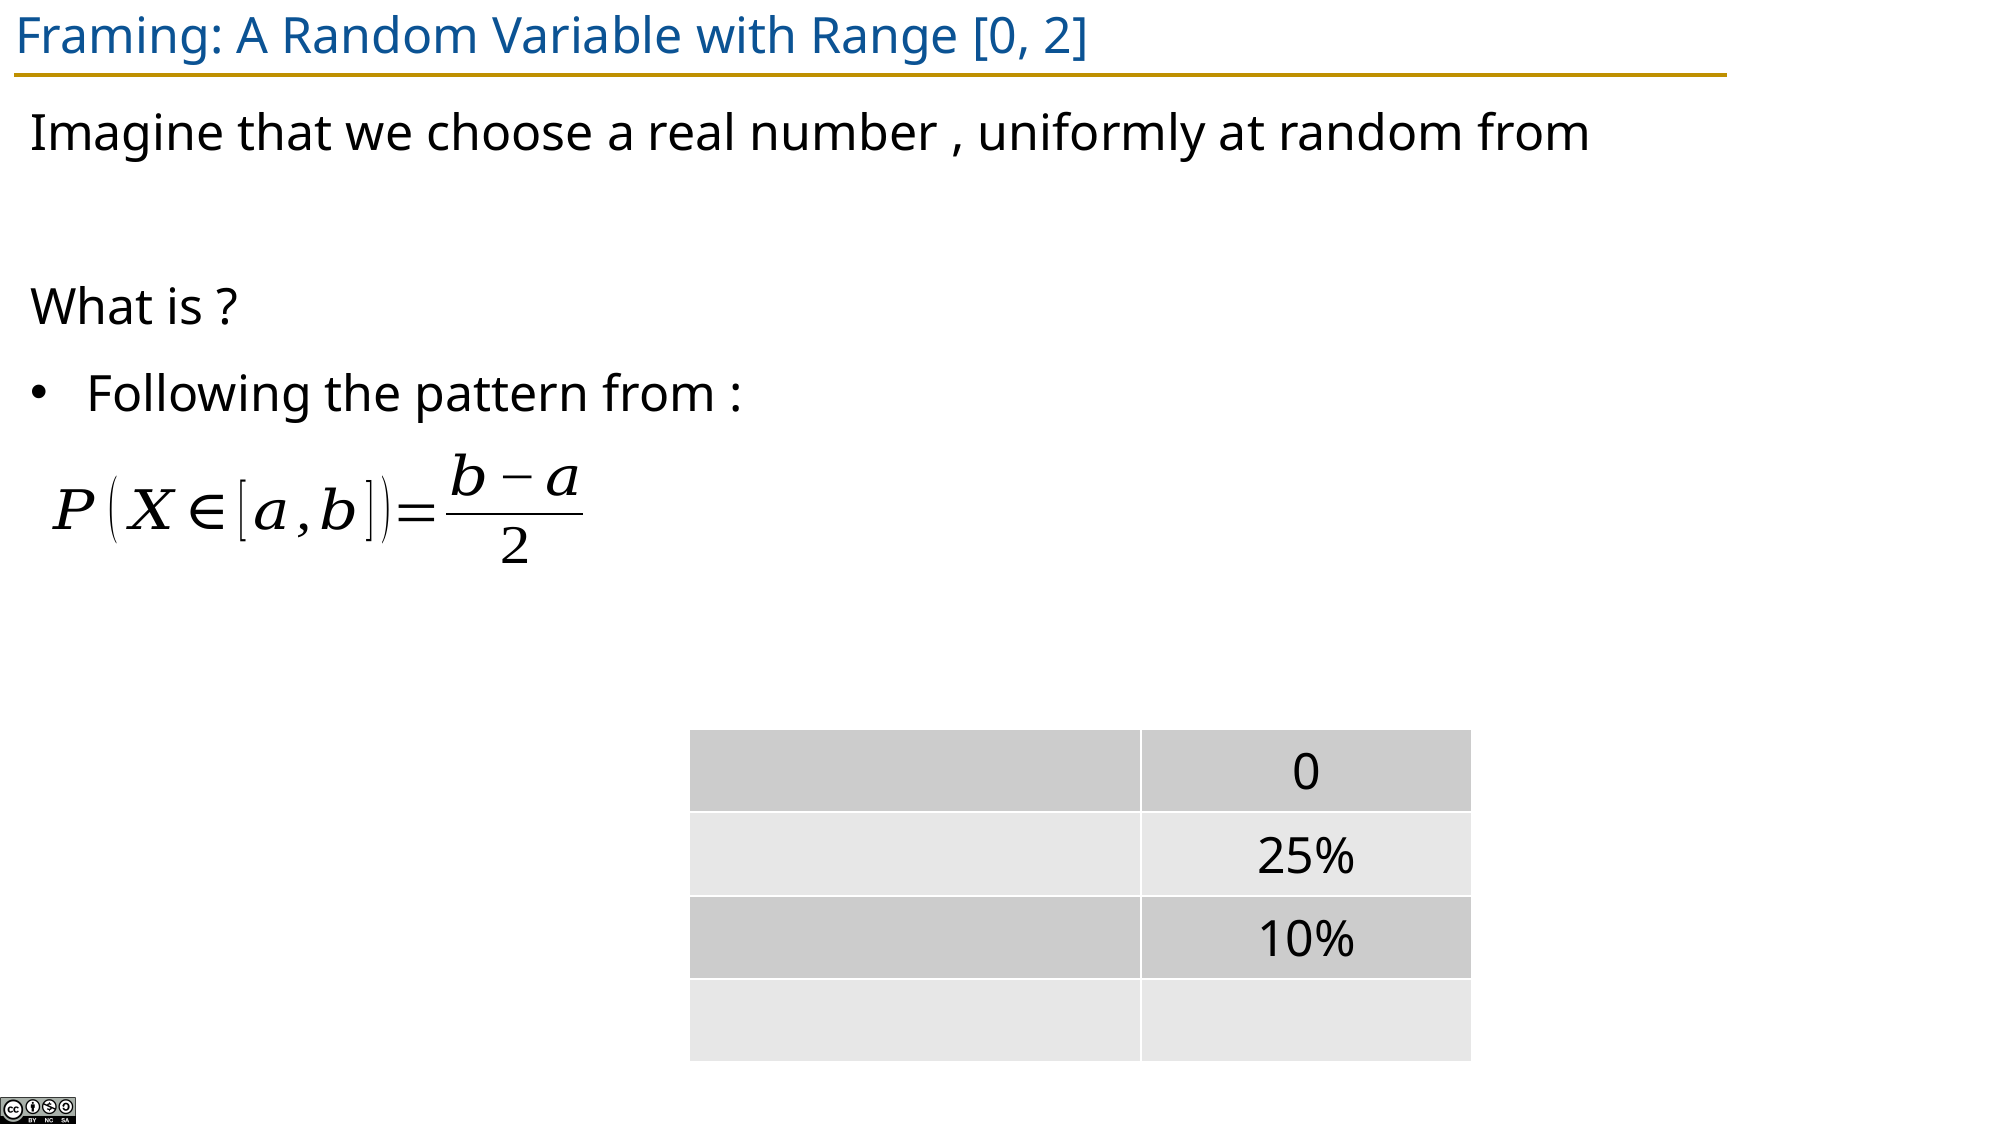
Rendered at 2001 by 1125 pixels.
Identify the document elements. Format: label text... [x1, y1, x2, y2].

title Framing: A Random Variable with Range [0, 2] [0, 0, 1725, 75]
picture [0, 1097, 76, 1124]
